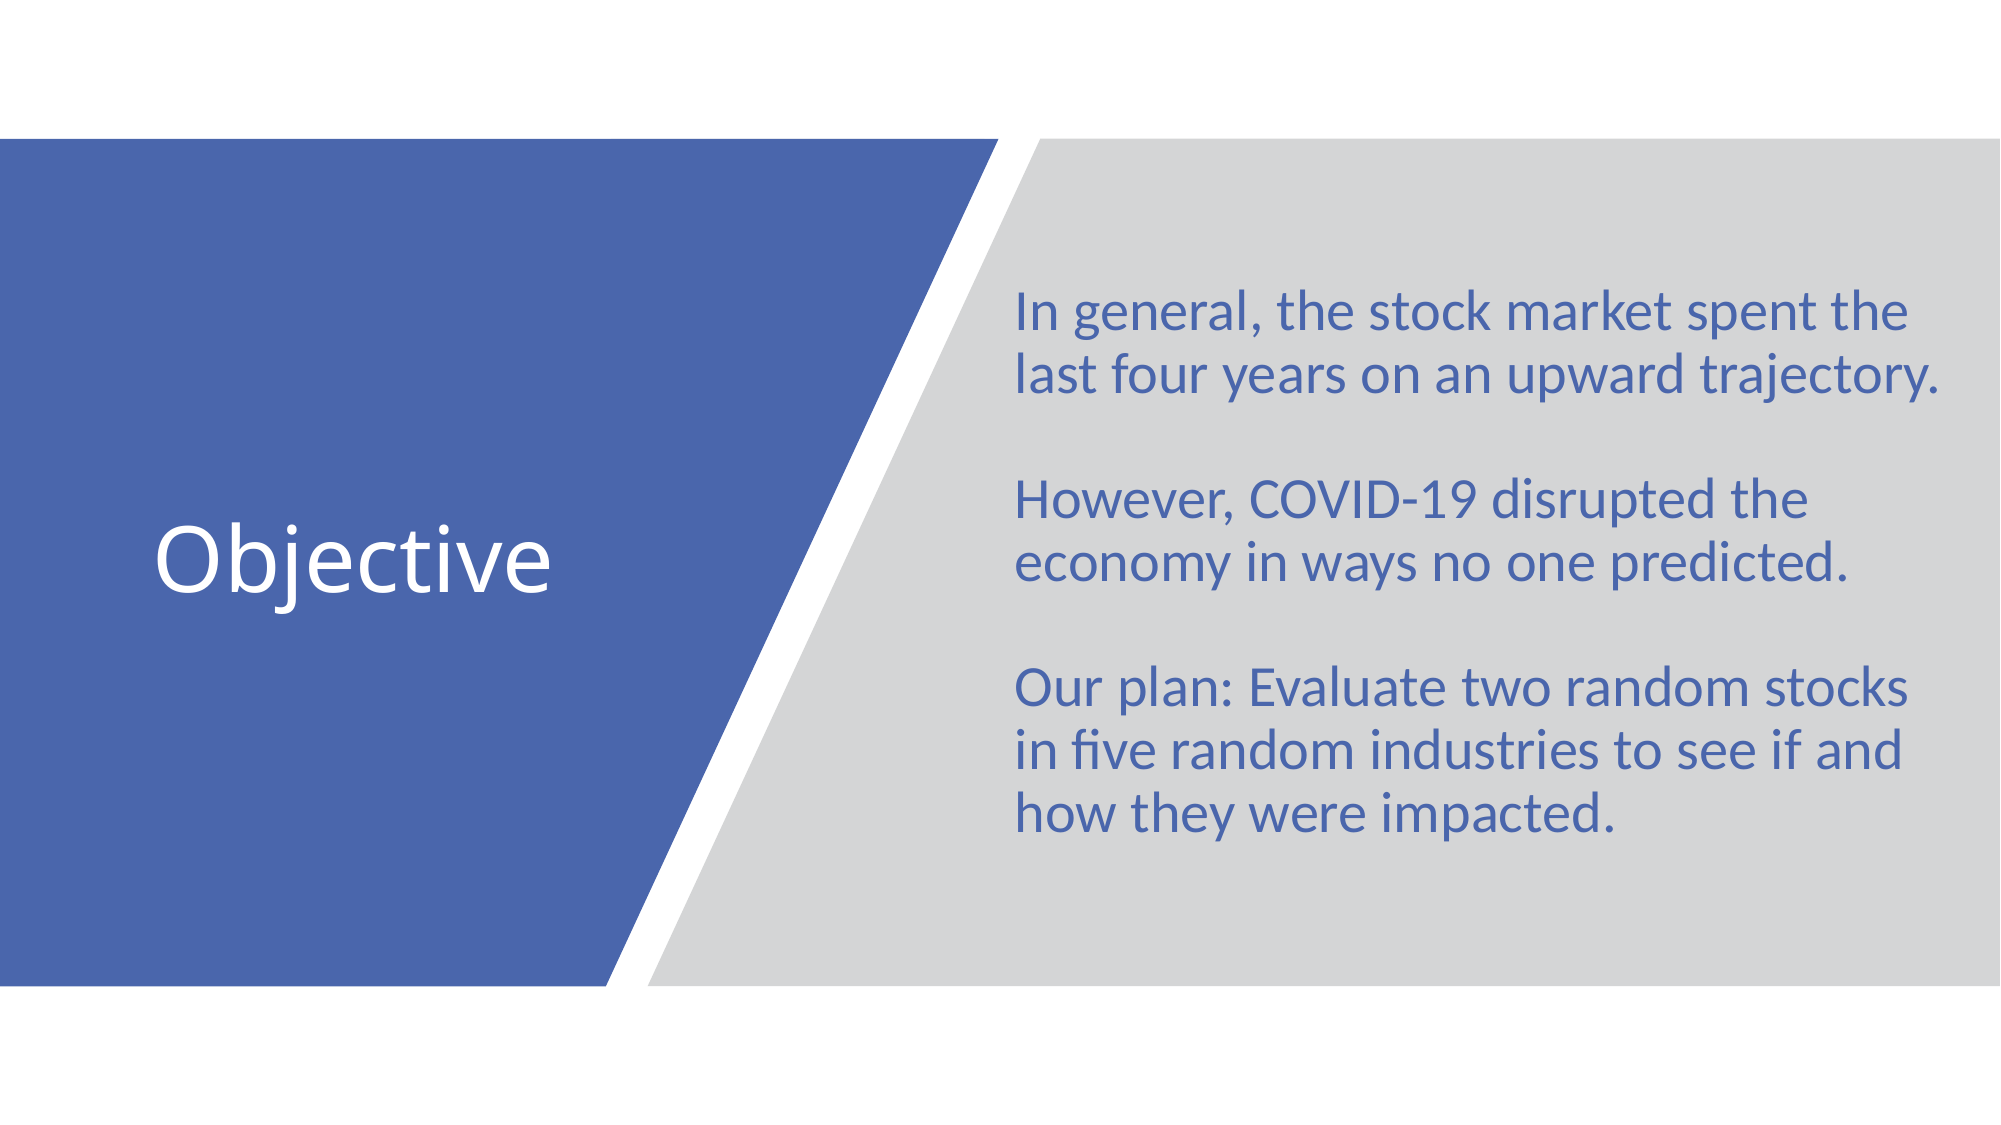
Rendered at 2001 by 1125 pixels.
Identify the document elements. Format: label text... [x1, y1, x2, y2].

text_box [645, 137, 2000, 988]
list In general, the stock market spent the last four years on an upward trajectory. However, COVID-19 disrupted the economy in ways no one predicted. Our plan: Evaluate two random stocks in five random industries to see if and how they were impacted. [999, 186, 1970, 939]
title Objective [137, 302, 697, 823]
text_box [0, 137, 1001, 988]
